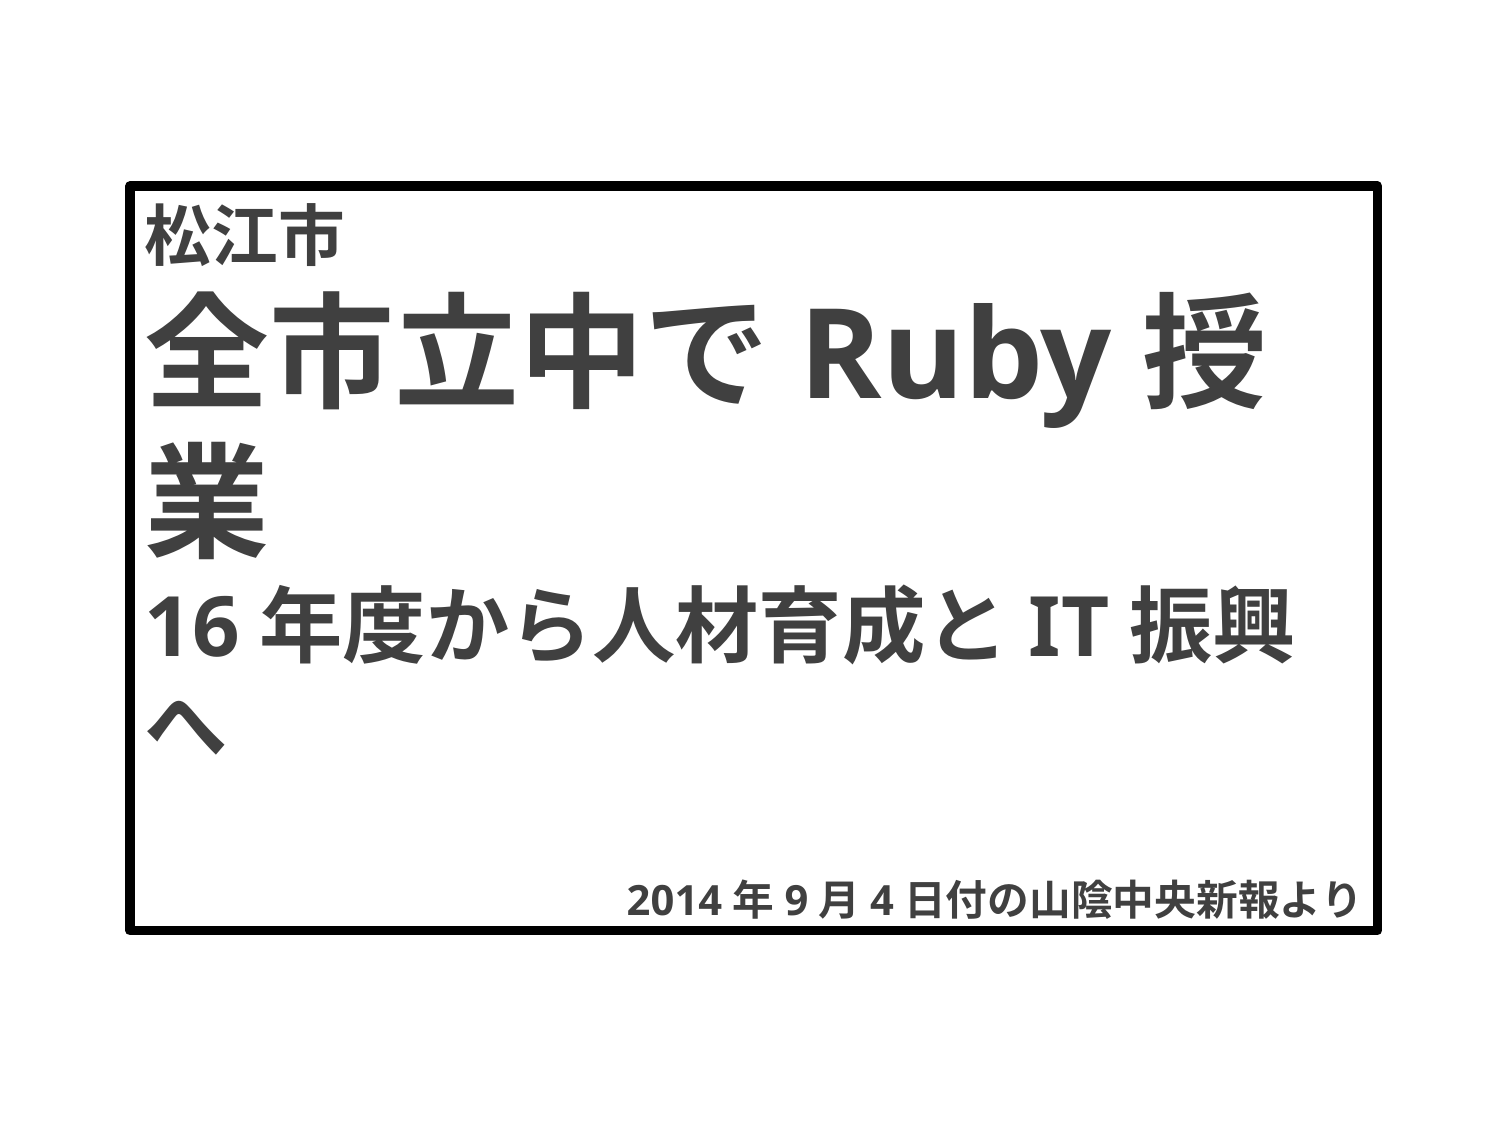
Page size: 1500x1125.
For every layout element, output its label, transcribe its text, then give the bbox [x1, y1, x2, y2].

text_box 松江市 全市立中でRuby授業 16年度から人材育成とIT振興へ 2014年9月4日付の山陰中央新報より [129, 185, 1378, 931]
